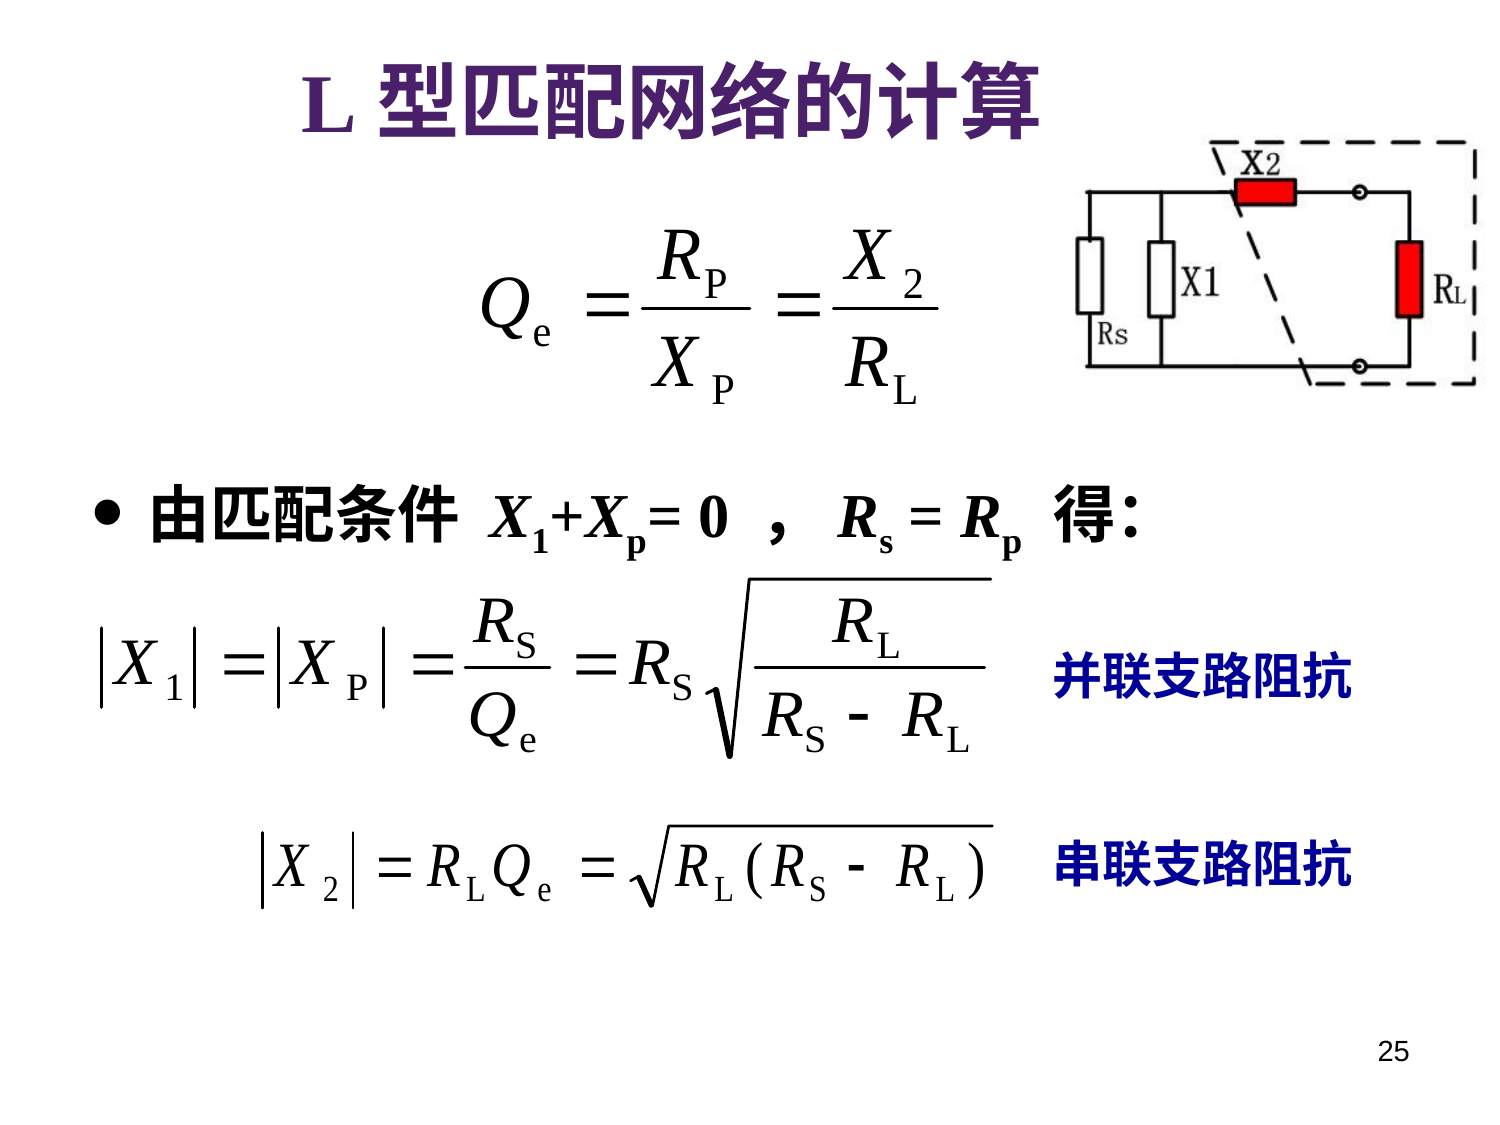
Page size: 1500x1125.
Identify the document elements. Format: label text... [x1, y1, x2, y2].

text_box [468, 207, 950, 417]
text_box 由匹配条件 X1+Xp= 0 ，Rs = Rp 得： [76, 467, 1294, 587]
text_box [87, 562, 1003, 769]
text_box 并联支路阻抗 [1037, 637, 1450, 713]
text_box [249, 812, 1001, 920]
picture [1074, 127, 1493, 417]
text_box 串联支路阻抗 [1037, 824, 1463, 900]
slide_number 25 [1074, 1024, 1426, 1101]
text_box L型匹配网络的计算 [53, 41, 1291, 161]
